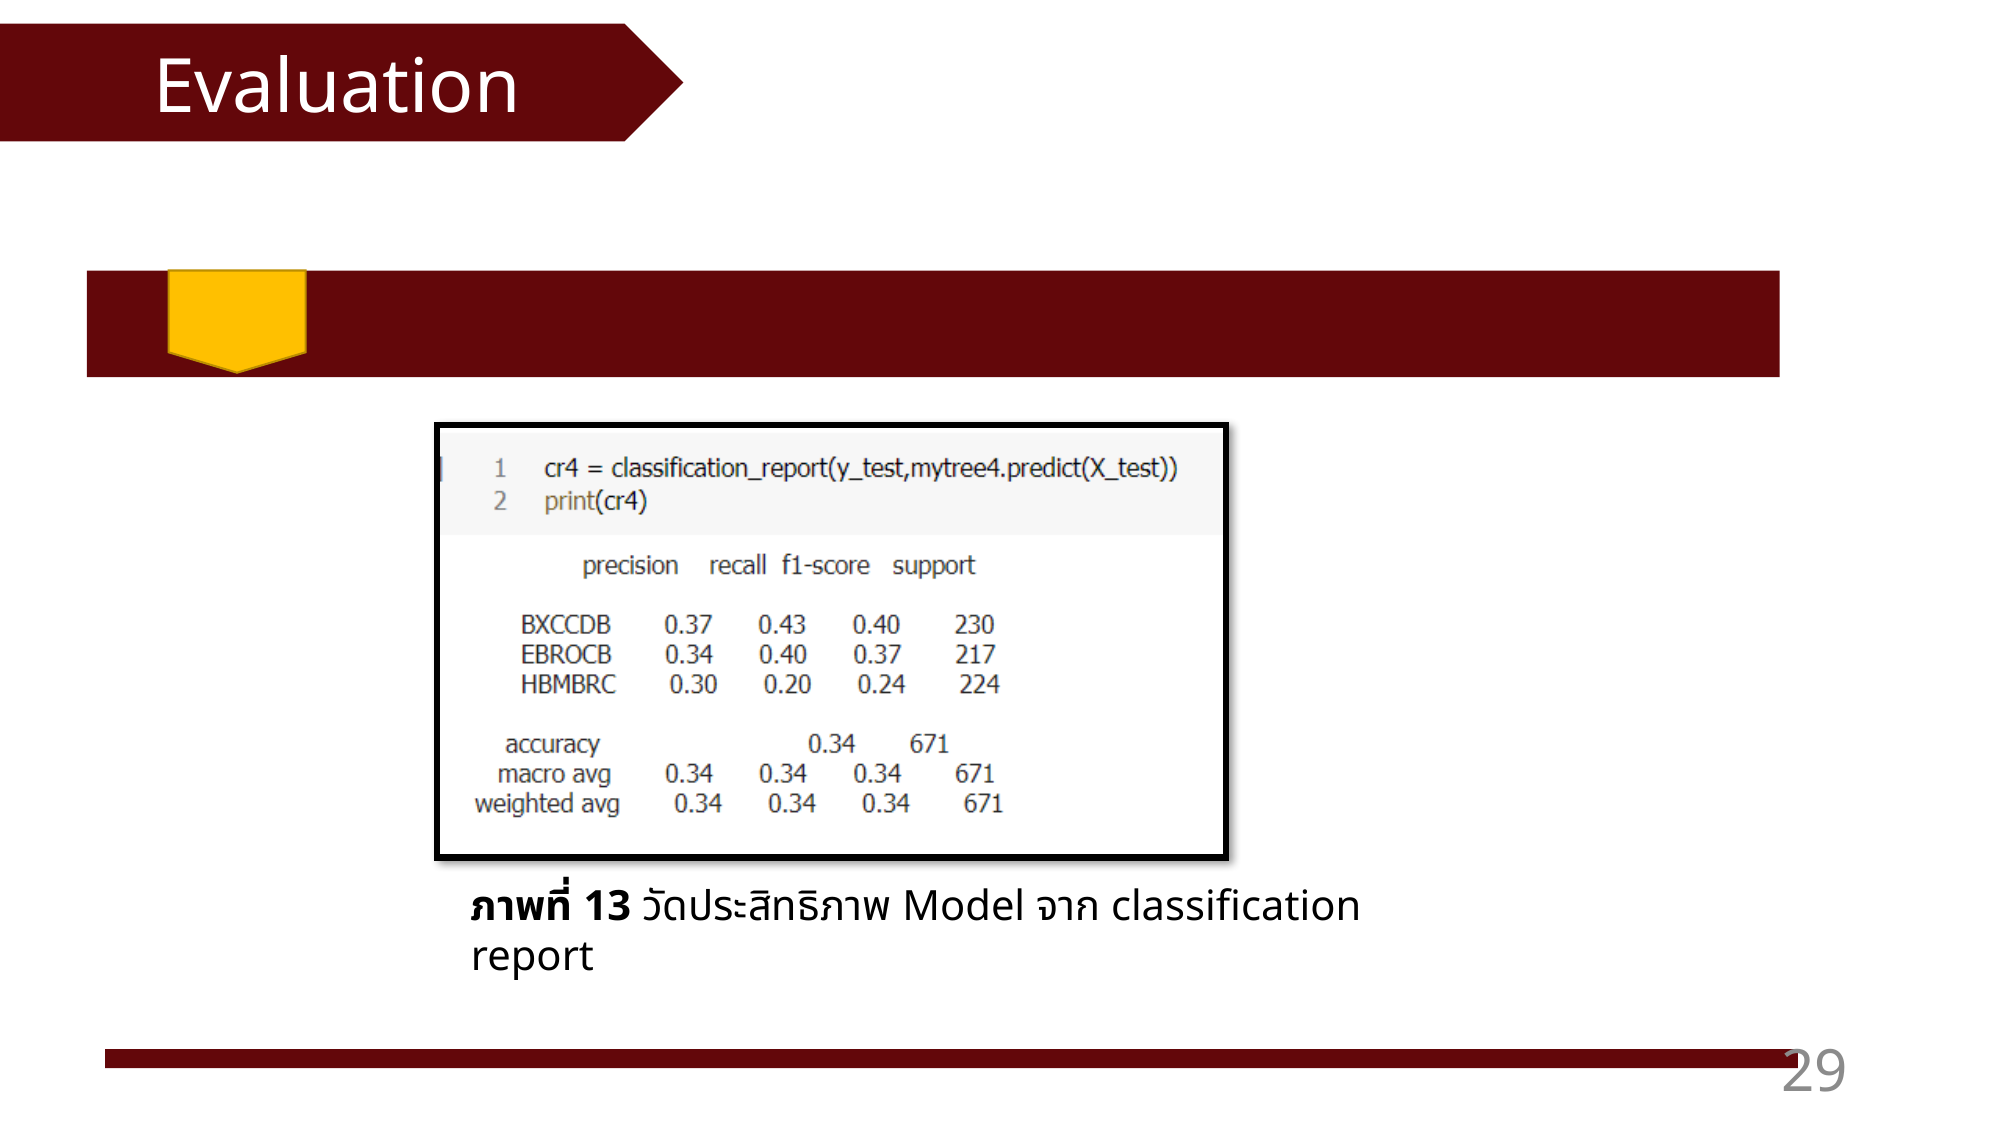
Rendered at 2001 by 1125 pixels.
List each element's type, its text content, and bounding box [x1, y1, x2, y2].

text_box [86, 270, 1798, 1069]
text_box Evaluation [0, 23, 684, 142]
picture [440, 427, 1224, 855]
slide_number 29 [1412, 1042, 1863, 1103]
